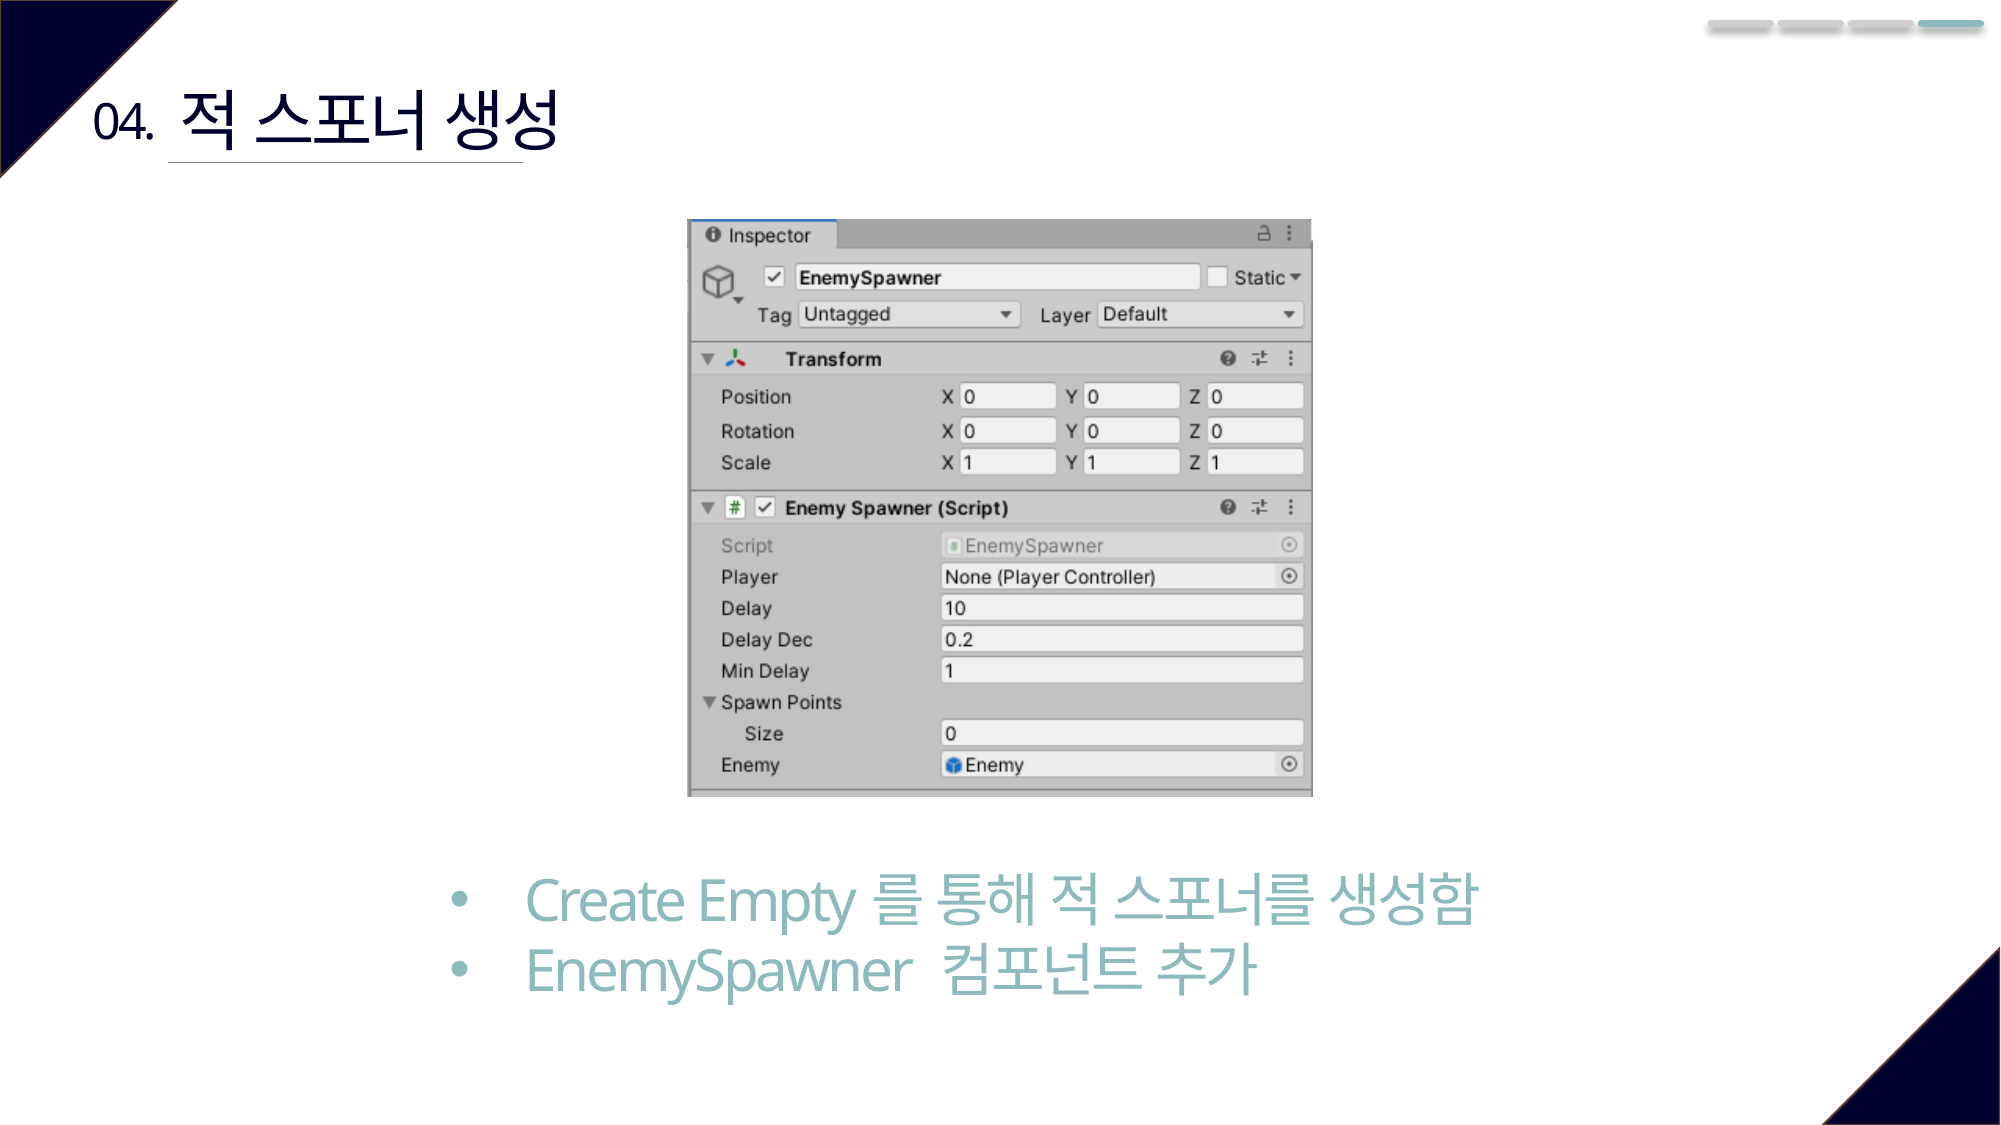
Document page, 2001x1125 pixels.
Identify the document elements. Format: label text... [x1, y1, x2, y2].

text_box 04. [78, 81, 172, 157]
text_box 적 스포너 생성 [164, 71, 579, 167]
picture [687, 219, 1313, 797]
text_box Create Empty를 통해 적 스포너를 생성함 EnemySpawner 컴포넌트 추가 [434, 855, 1566, 1011]
